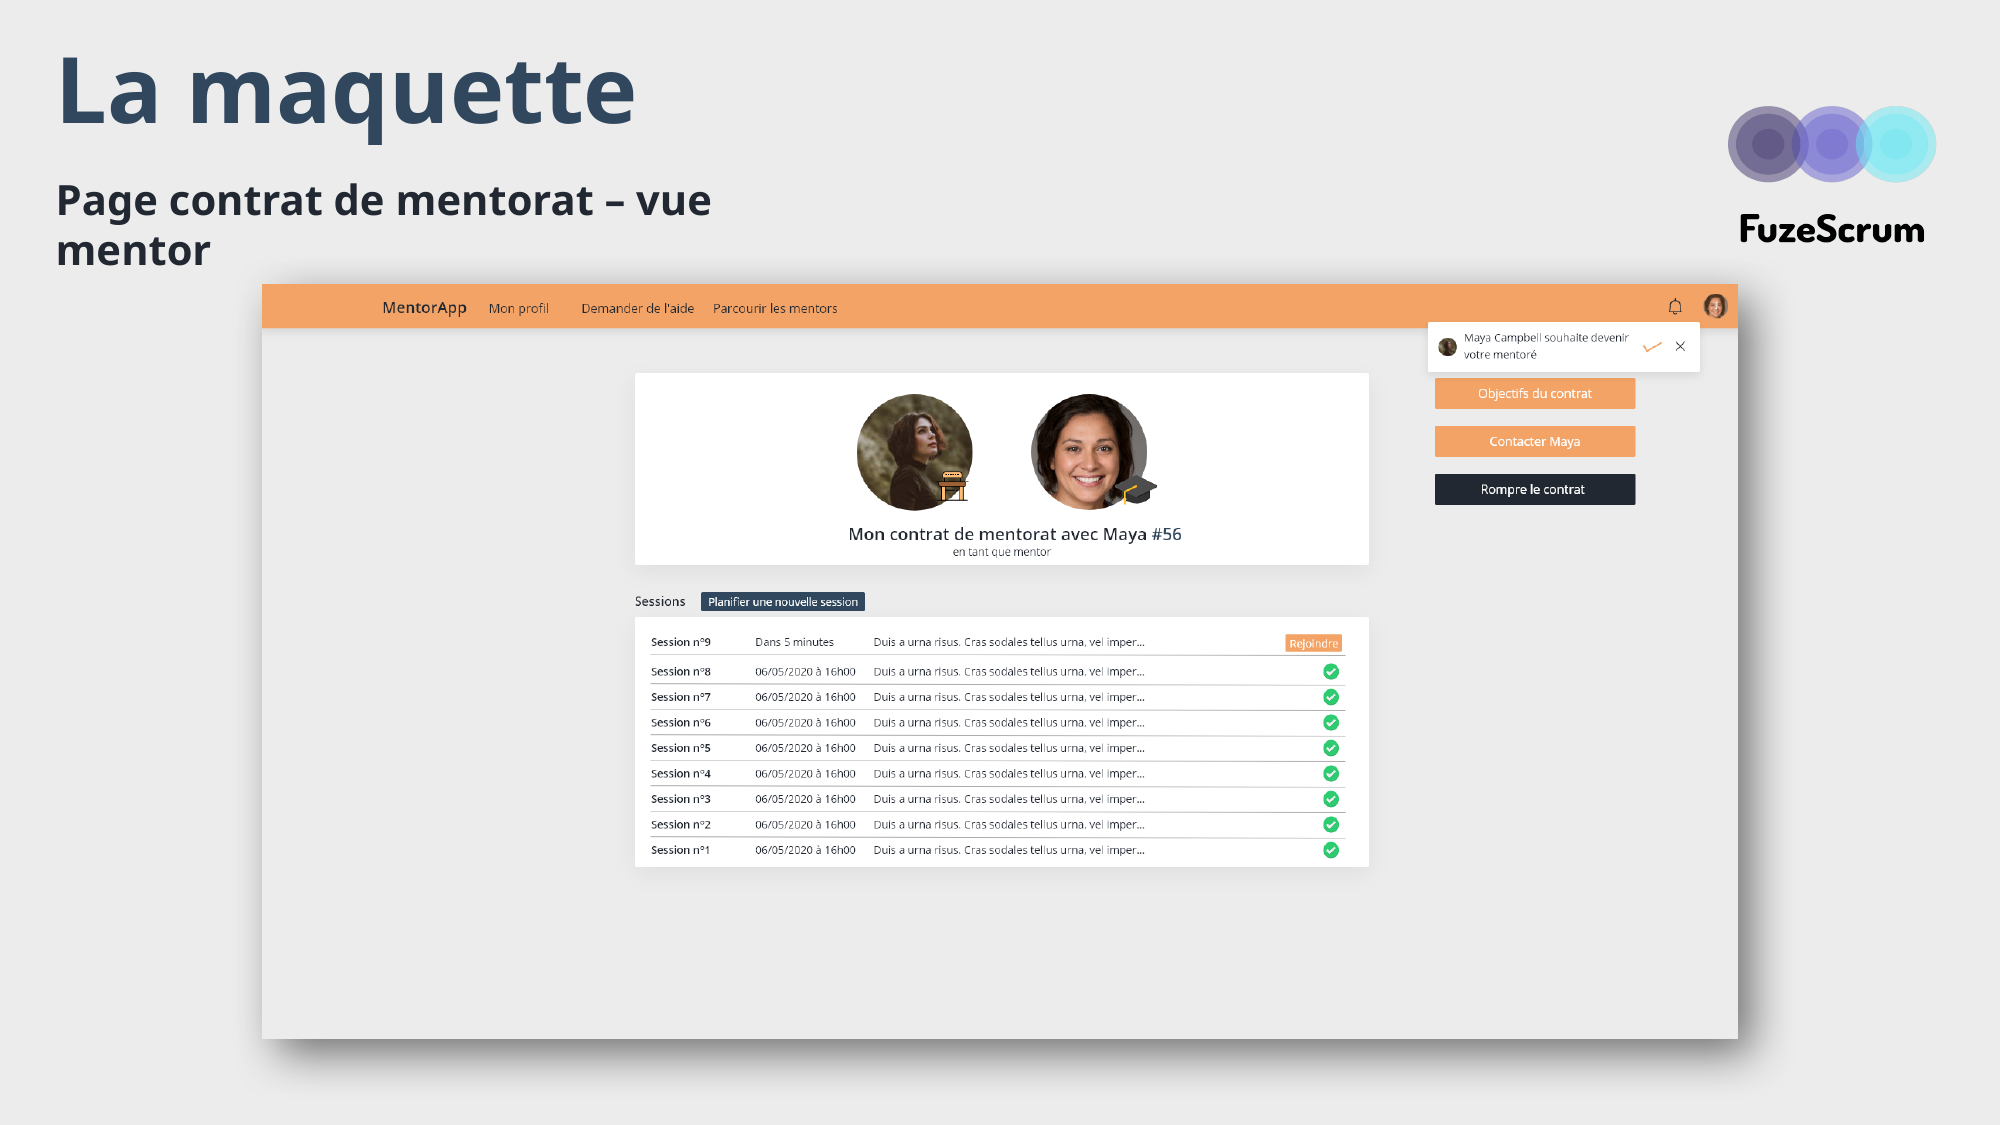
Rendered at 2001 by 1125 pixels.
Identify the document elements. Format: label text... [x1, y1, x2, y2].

picture [262, 0, 2000, 1039]
text_box Page contrat de mentorat – vue mentor [40, 158, 849, 219]
text_box La maquette [40, 32, 1390, 159]
